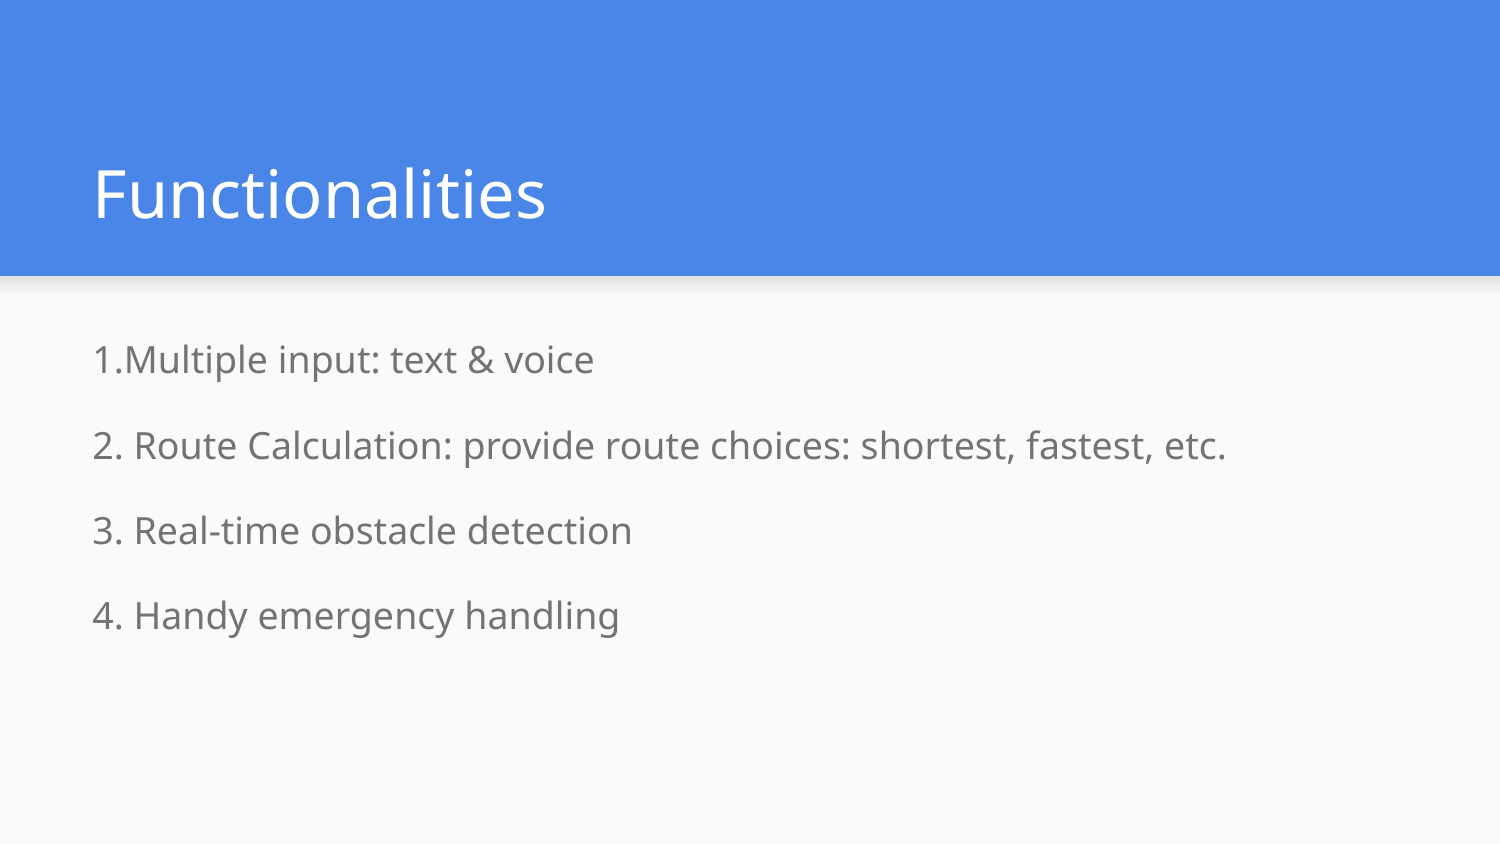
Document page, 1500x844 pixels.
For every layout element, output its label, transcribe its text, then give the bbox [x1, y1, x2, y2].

title Functionalities [77, 121, 1427, 248]
list 1.Multiple input: text & voice 2. Route Calculation: provide route choices: shortest, fastest, etc. 3. Real-time obstacle detection 4. Handy emergency handling [77, 314, 1438, 760]
